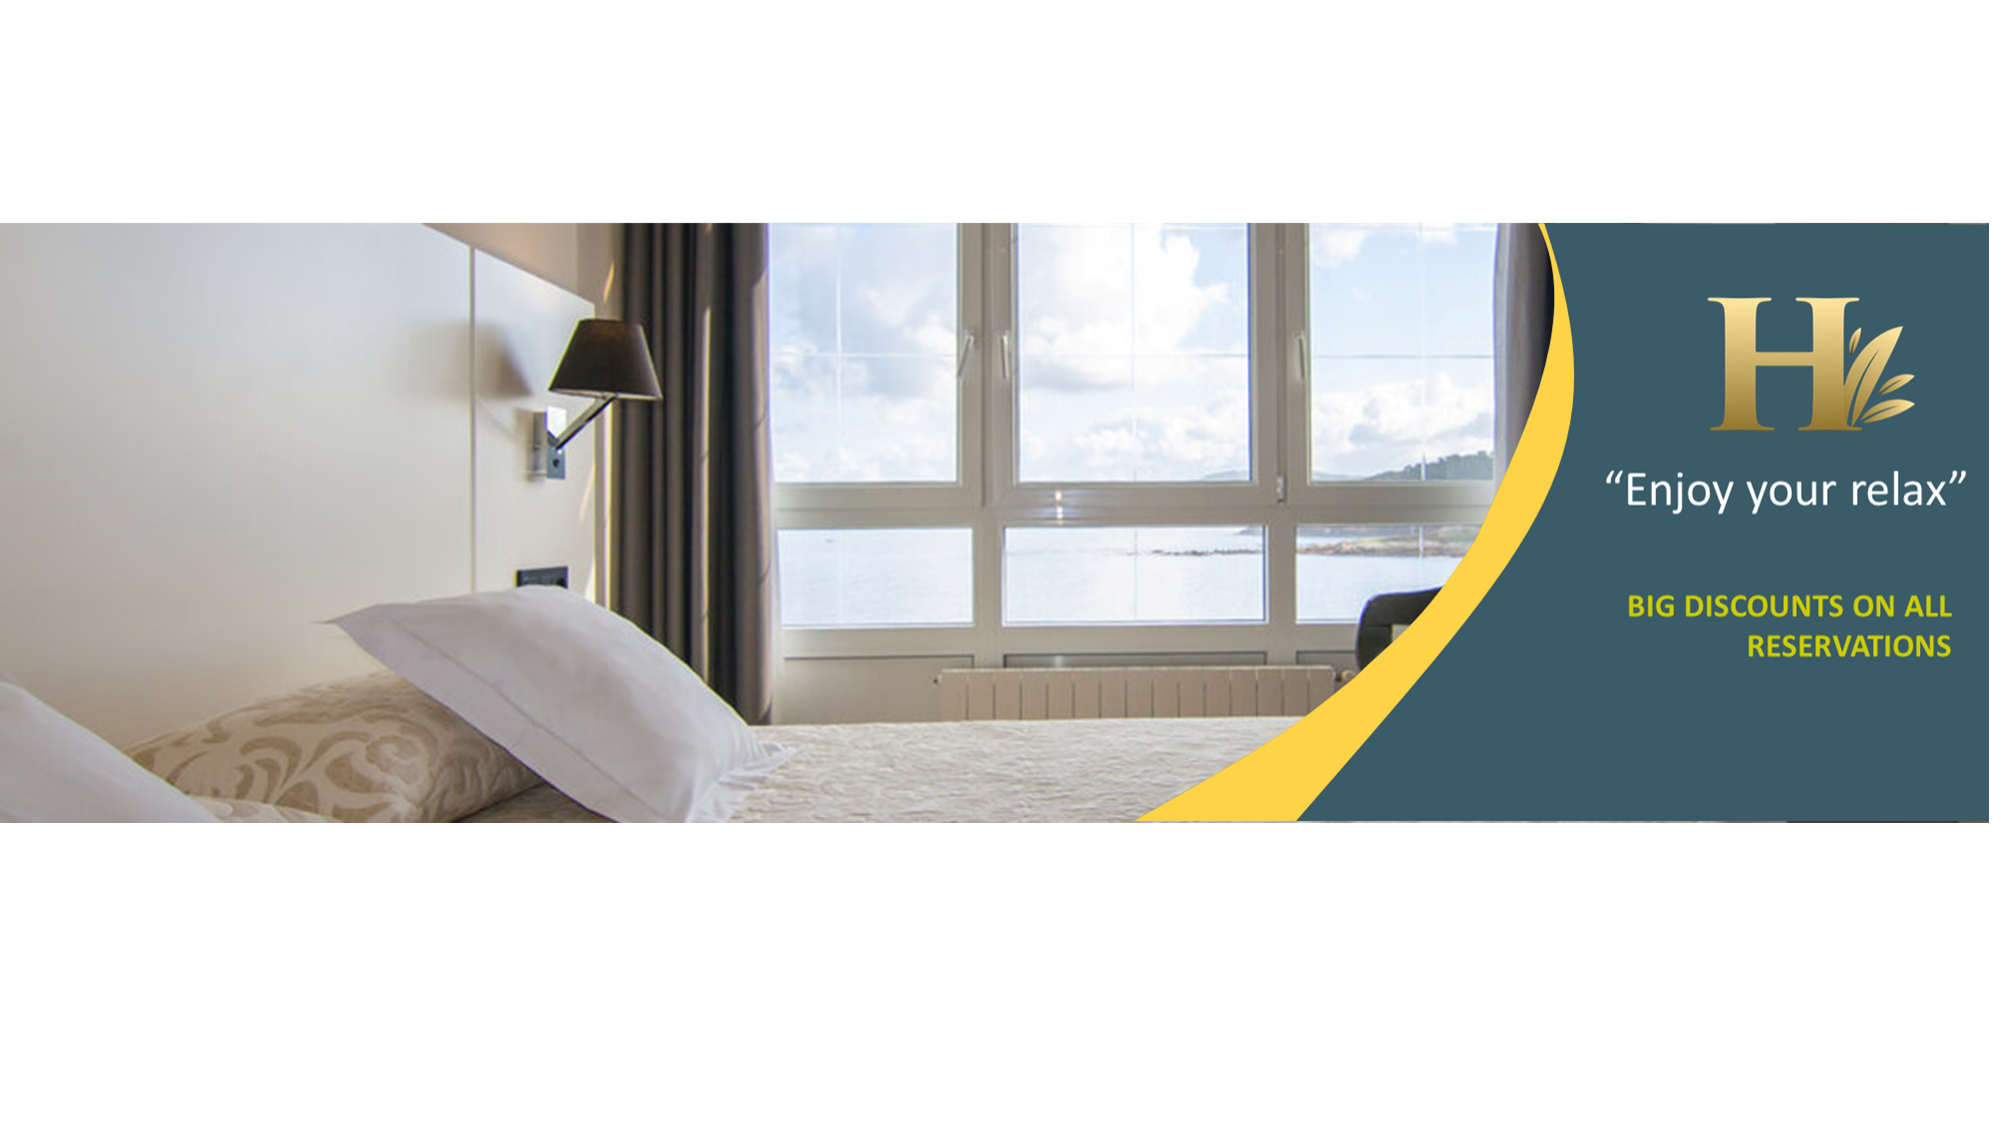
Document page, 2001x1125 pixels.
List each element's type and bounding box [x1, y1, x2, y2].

picture [0, 221, 1990, 823]
